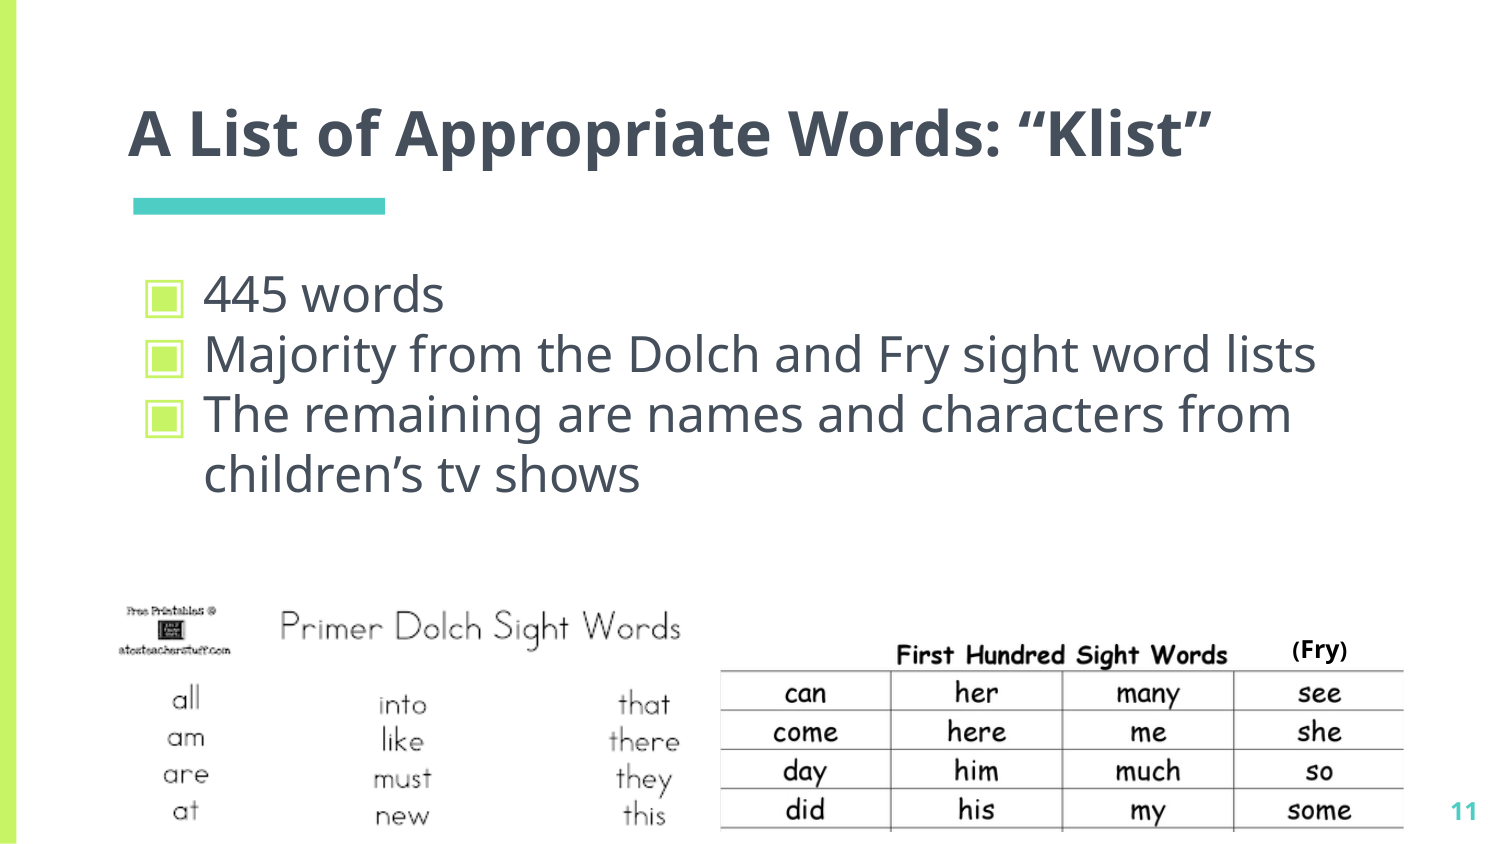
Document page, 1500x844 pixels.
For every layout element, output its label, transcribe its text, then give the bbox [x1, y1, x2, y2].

list 445 words Majority from the Dolch and Fry sight word lists The remaining are names and characters from children’s tv shows [113, 247, 1387, 595]
picture [113, 596, 1404, 832]
slide_number ‹#› [1407, 780, 1494, 832]
title A List of Appropriate Words: “Klist” [113, 24, 1387, 184]
